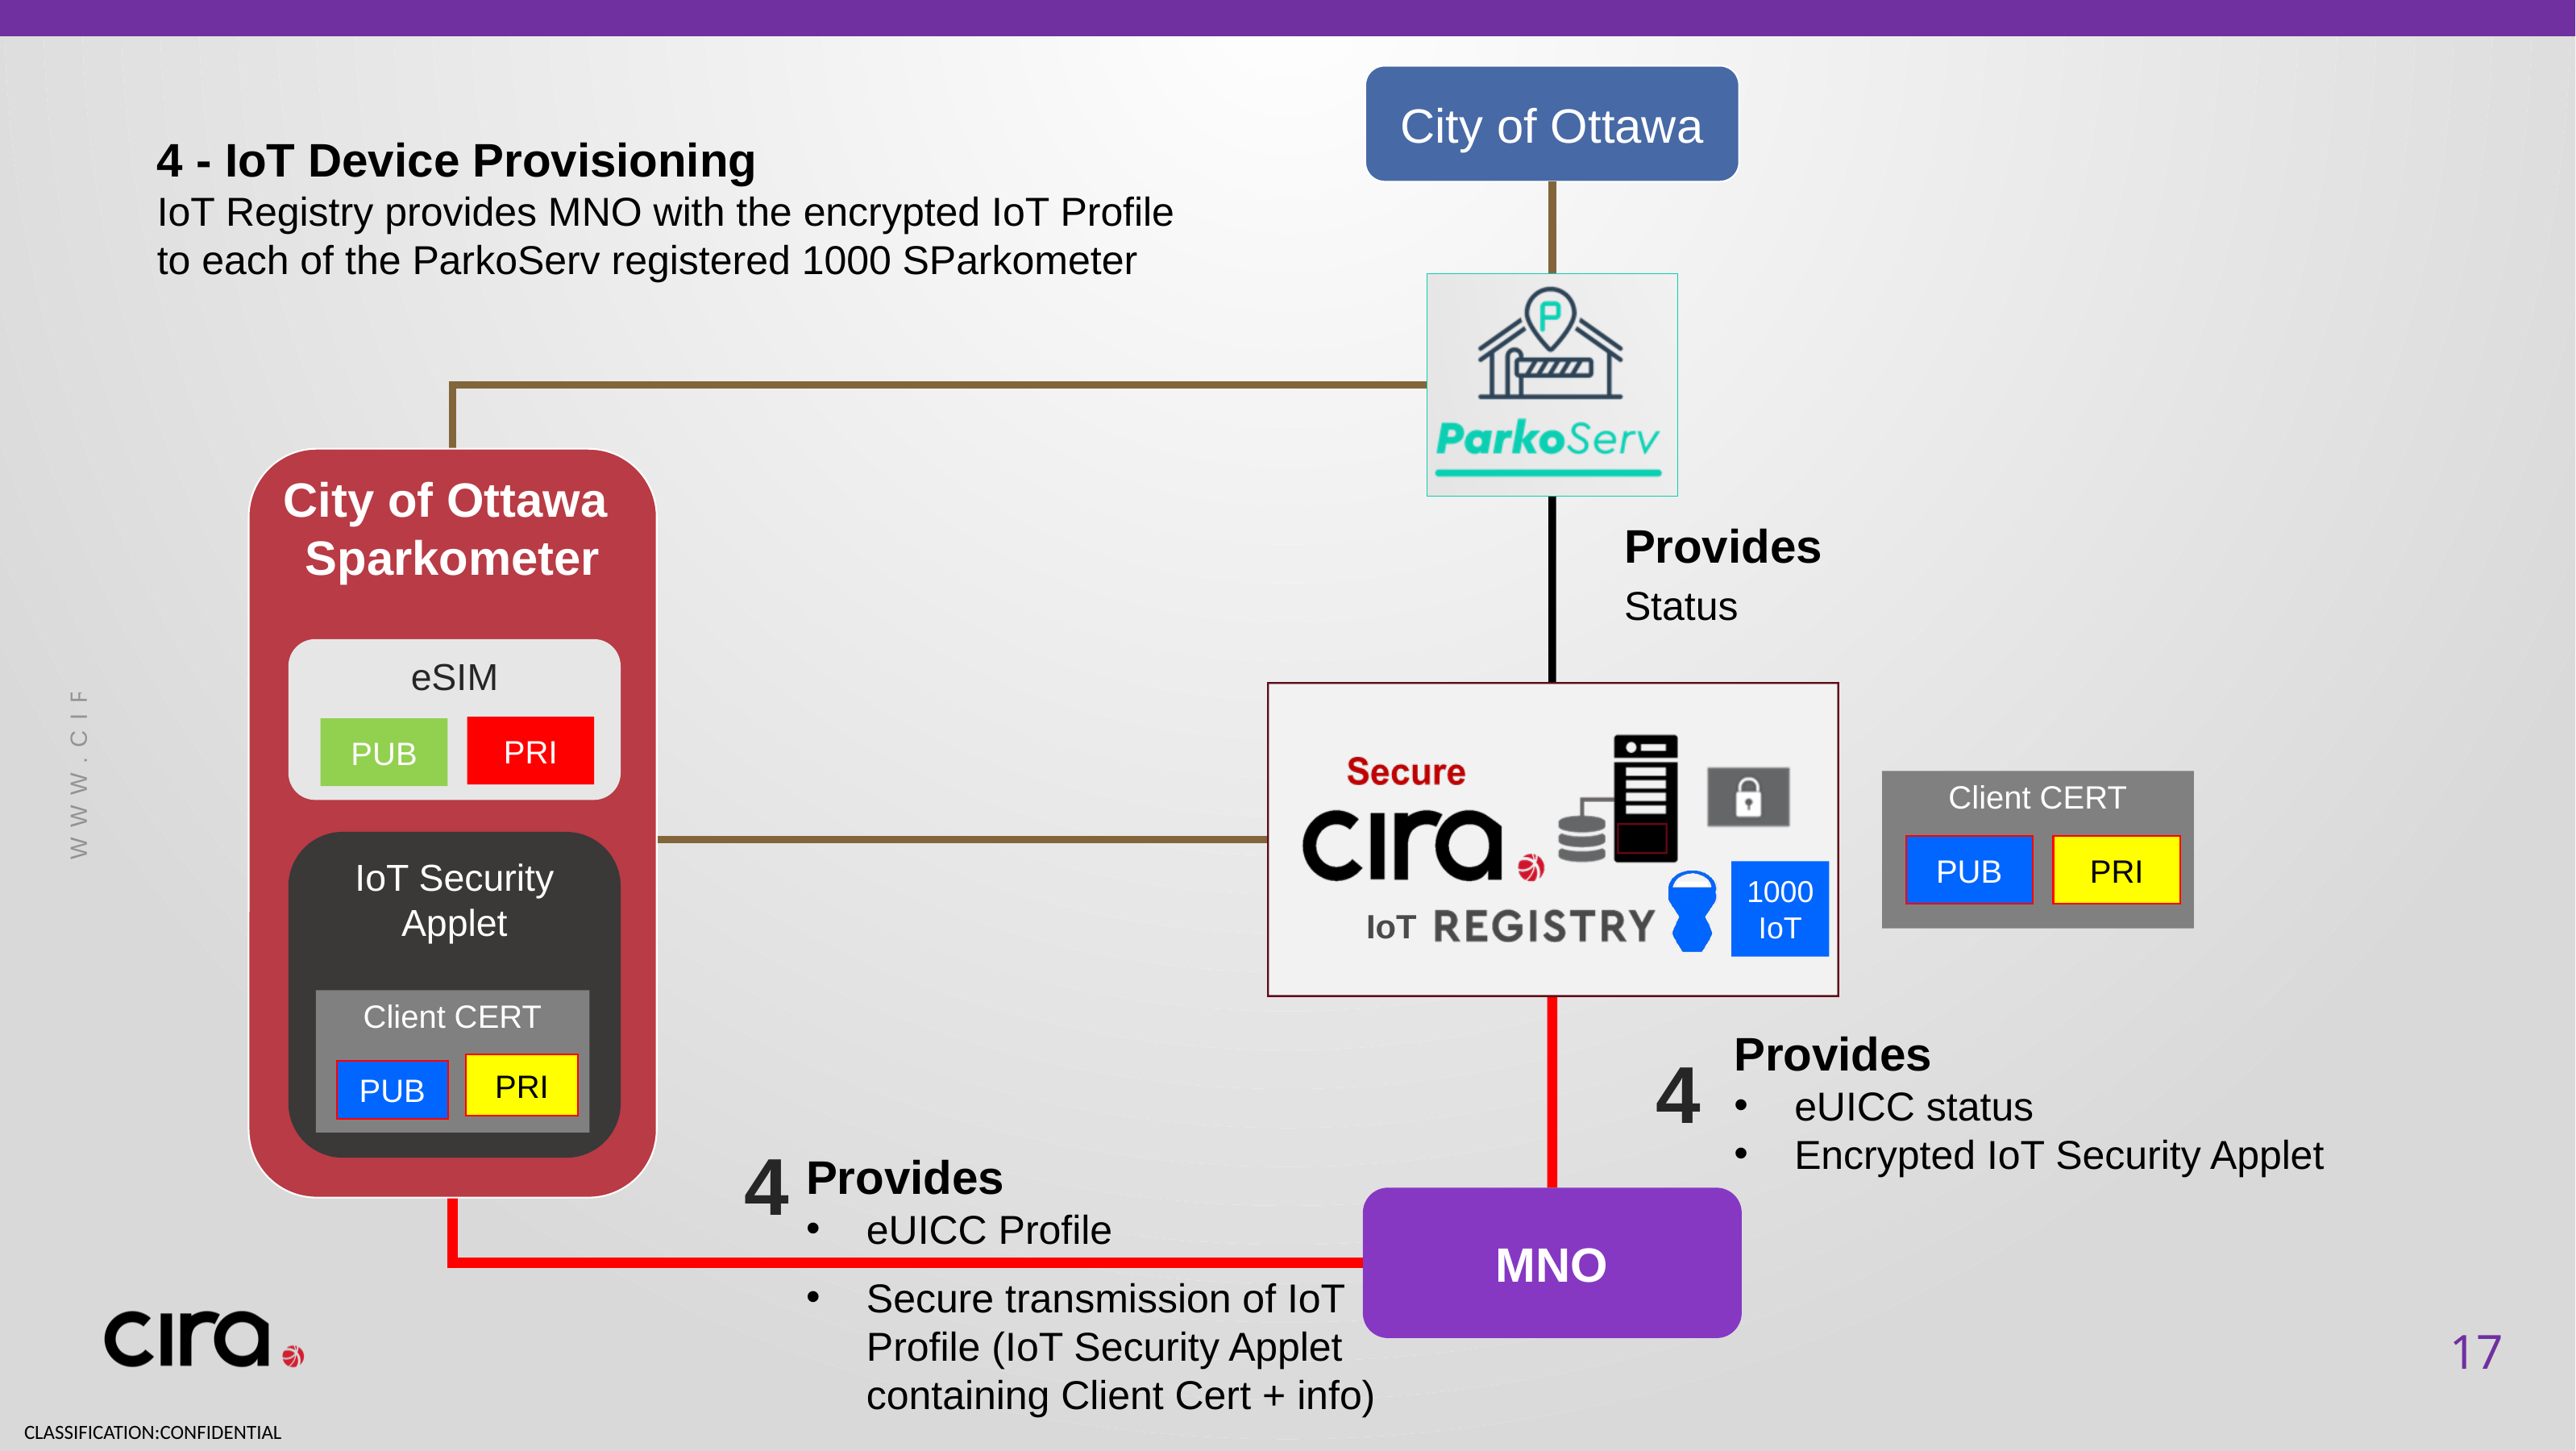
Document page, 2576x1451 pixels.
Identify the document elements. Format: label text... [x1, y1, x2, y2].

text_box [452, 1197, 1363, 1263]
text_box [452, 385, 1427, 449]
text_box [1882, 771, 2194, 929]
text_box Provides eUICC status Encrypted IoT Security Applet [1722, 1018, 2468, 1183]
text_box 4 [733, 1128, 802, 1197]
picture [1427, 273, 1678, 497]
picture [57, 1264, 351, 1412]
text_box MNO [1394, 1187, 1743, 1339]
text_box 4 - IoT Device Provisioning IoT Registry provides MNO with the encrypted IoT Profile to each of the ParkoServ registered 1000 SParkometer [144, 123, 1229, 289]
text_box City of Ottawa [1364, 64, 1740, 183]
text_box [248, 448, 657, 1198]
text_box 4 [1644, 1036, 1722, 1145]
text_box Provides eUICC Profile Secure transmission of IoT Profile (IoT Security Applet containing Client Cert + info) [794, 1141, 1394, 1424]
text_box Provides Status [1612, 509, 1879, 637]
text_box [1267, 682, 1839, 997]
